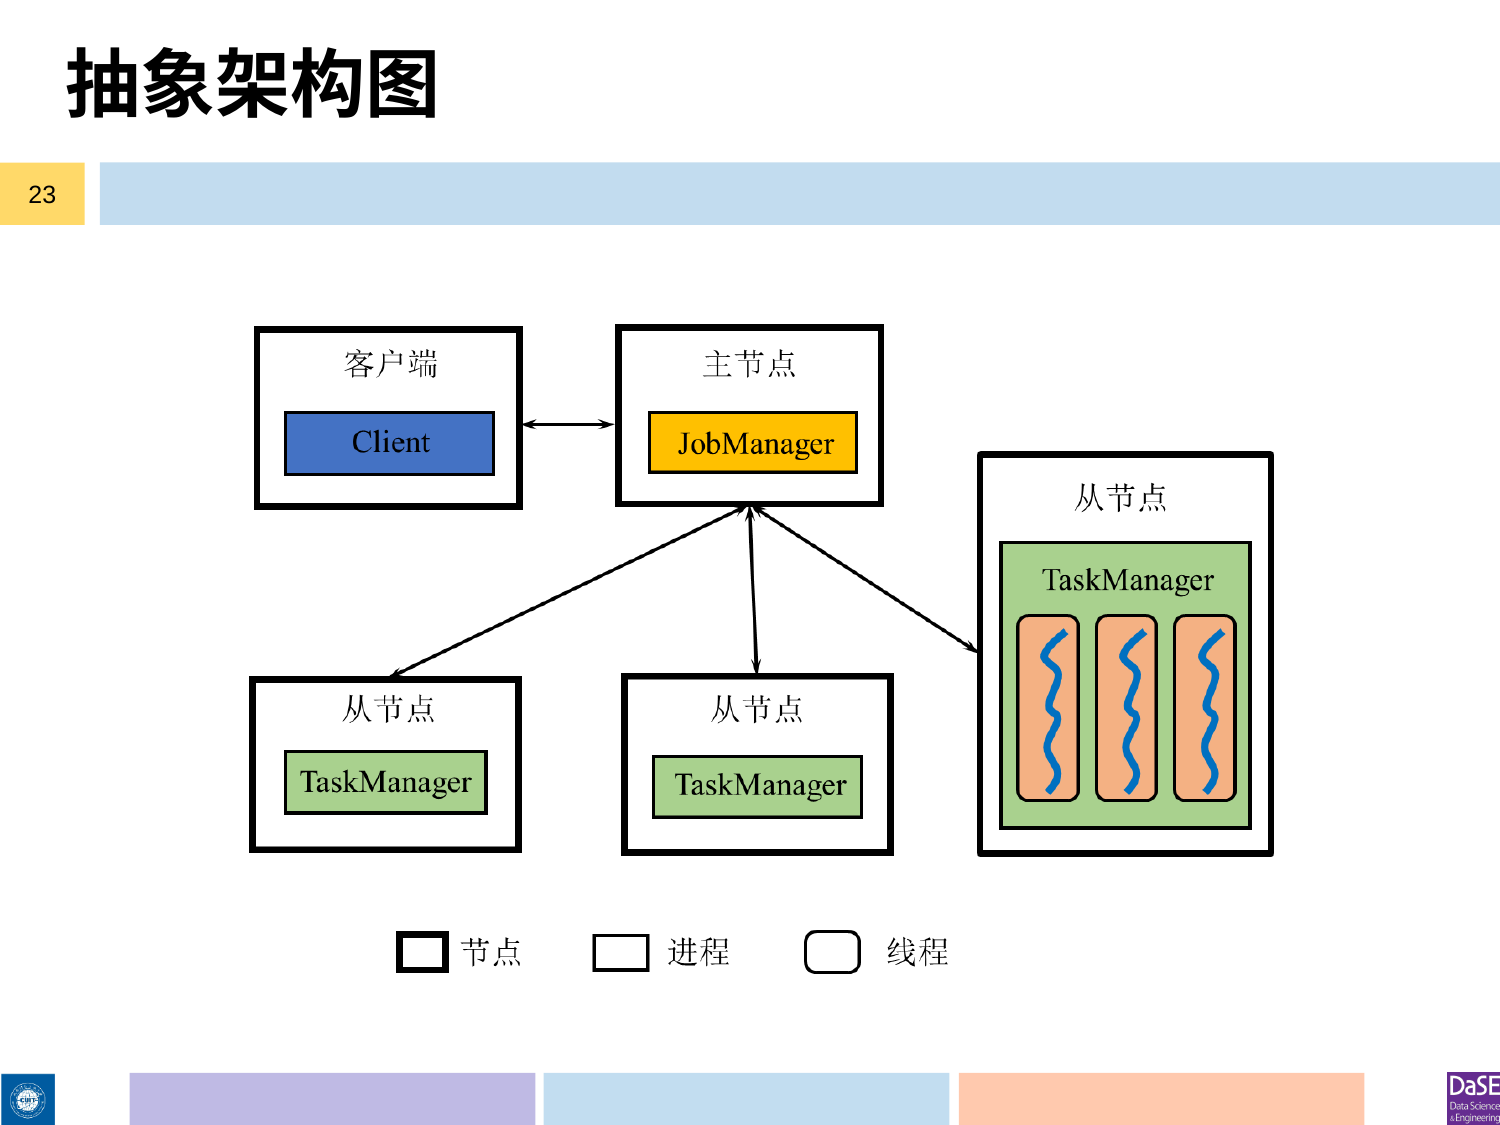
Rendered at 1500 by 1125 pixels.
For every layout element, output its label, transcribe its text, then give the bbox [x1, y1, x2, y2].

title 抽象架构图 [50, 0, 1459, 175]
picture [249, 324, 1274, 988]
picture [0, 1072, 56, 1125]
slide_number 23 [0, 162, 85, 225]
picture [1447, 1072, 1500, 1125]
